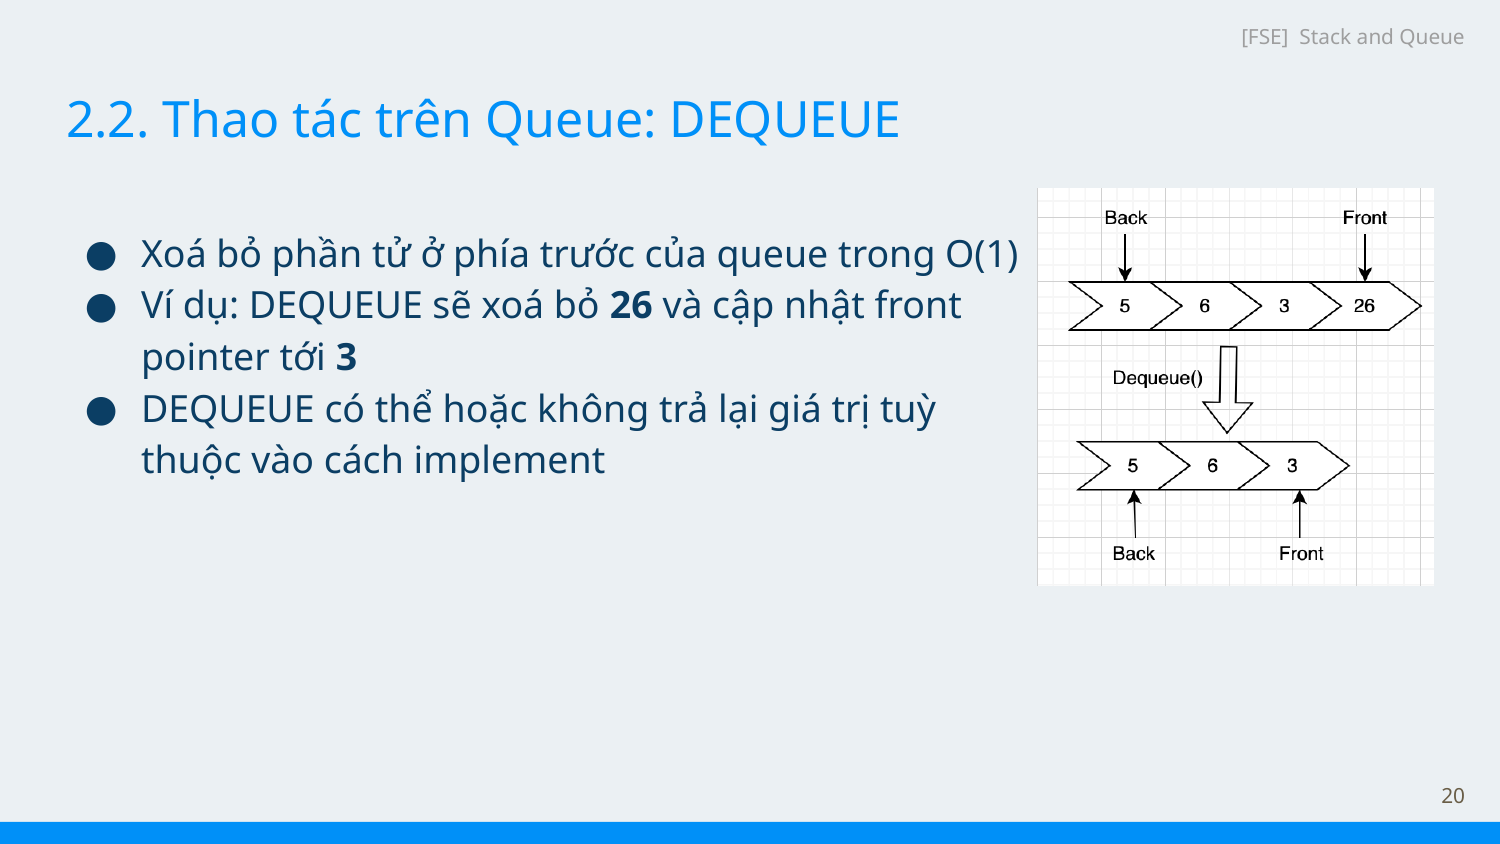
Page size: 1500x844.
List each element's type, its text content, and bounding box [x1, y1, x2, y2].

list Xoá bỏ phần tử ở phía trước của queue trong O(1) Ví dụ: DEQUEUE sẽ xoá bỏ 26 và cập nhật front pointer tới 3 DEQUEUE có thể hoặc không trả lại giá trị tuỳ thuộc vào cách implement [51, 207, 1055, 750]
picture [1036, 188, 1435, 586]
text_box [FSE] Stack and Queue [1182, 10, 1480, 61]
text_box [0, 821, 1500, 844]
slide_number ‹#› [1389, 764, 1480, 830]
title 2.2. Thao tác trên Queue: DEQUEUE [51, 72, 1449, 189]
